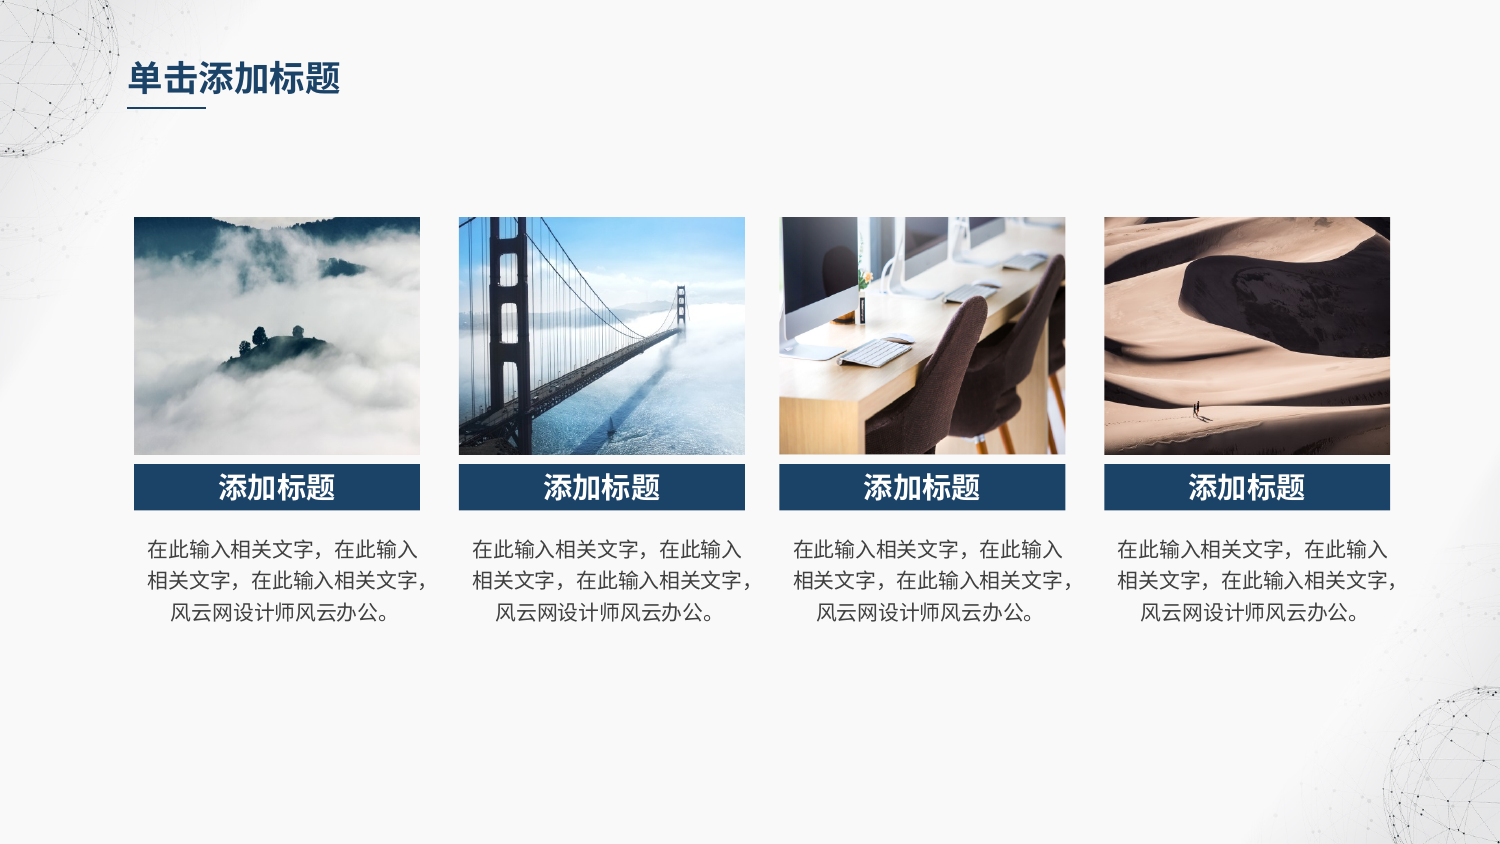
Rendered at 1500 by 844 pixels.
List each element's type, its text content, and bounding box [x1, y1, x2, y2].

text_box 添加标题 [1103, 463, 1391, 511]
text_box 添加标题 [133, 463, 421, 511]
picture [0, 0, 1500, 844]
text_box [458, 217, 746, 456]
text_box 在此输入相关文字，在此输入相关文字，在此输入相关文字， 风云网设计师风云办公。 [776, 525, 1080, 630]
text_box 添加标题 [778, 463, 1066, 511]
text_box 单击添加标题 [116, 50, 488, 105]
text_box 添加标题 [458, 463, 746, 511]
text_box 在此输入相关文字，在此输入相关文字，在此输入相关文字， 风云网设计师风云办公。 [131, 525, 435, 630]
text_box [133, 217, 421, 456]
text_box [778, 217, 1066, 456]
text_box 在此输入相关文字，在此输入相关文字，在此输入相关文字， 风云网设计师风云办公。 [1101, 525, 1405, 630]
text_box 在此输入相关文字，在此输入相关文字，在此输入相关文字， 风云网设计师风云办公。 [455, 525, 760, 630]
text_box [1103, 217, 1391, 456]
